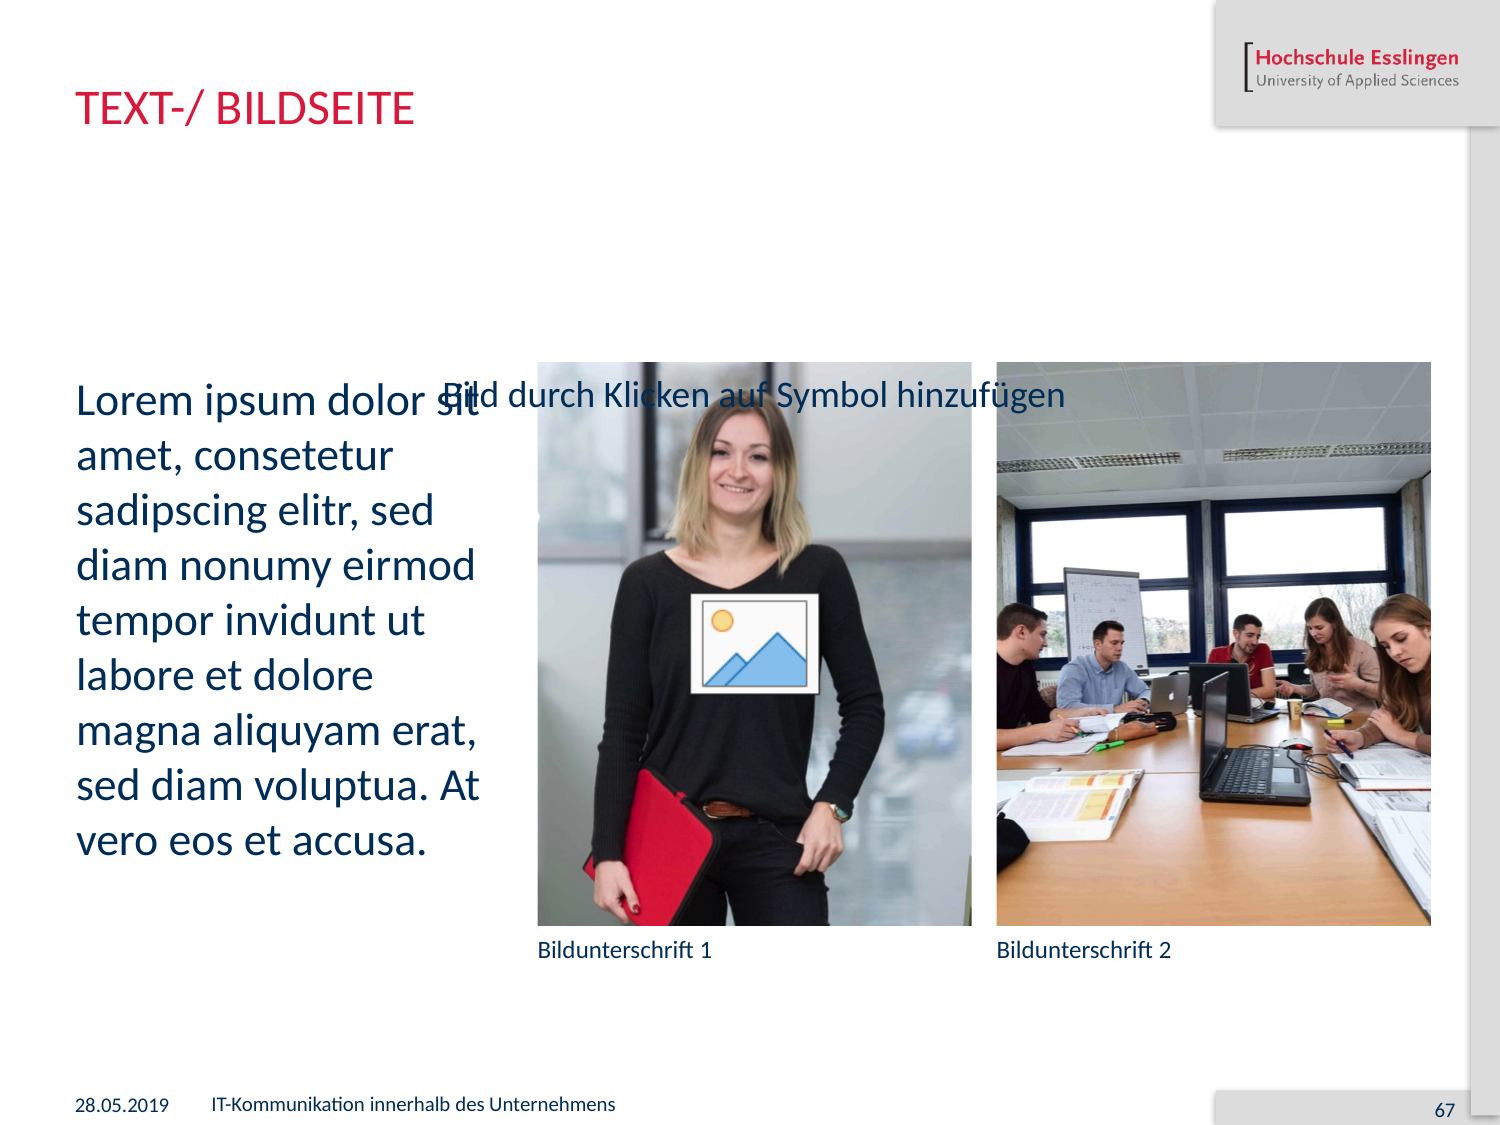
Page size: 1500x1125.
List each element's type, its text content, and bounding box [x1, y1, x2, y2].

title Text-/ Bildseite [75, 75, 1178, 201]
list Bildunterschrift 2 [996, 934, 1432, 960]
list Bildunterschrift 1 [537, 935, 973, 960]
list Lorem ipsum dolor sit amet, consetetur sadipscing elitr, sed diam nonumy eirmod tempor invidunt ut labore et dolore magna aliquyam erat, sed diam voluptua. At vero eos et accusa. [76, 362, 511, 926]
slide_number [74, 1090, 211, 1125]
picture [996, 361, 1432, 927]
picture [537, 361, 972, 927]
slide_number 67 [1376, 1097, 1471, 1125]
footer IT-Kommunikation innerhalb des Unternehmens [211, 1090, 1135, 1125]
